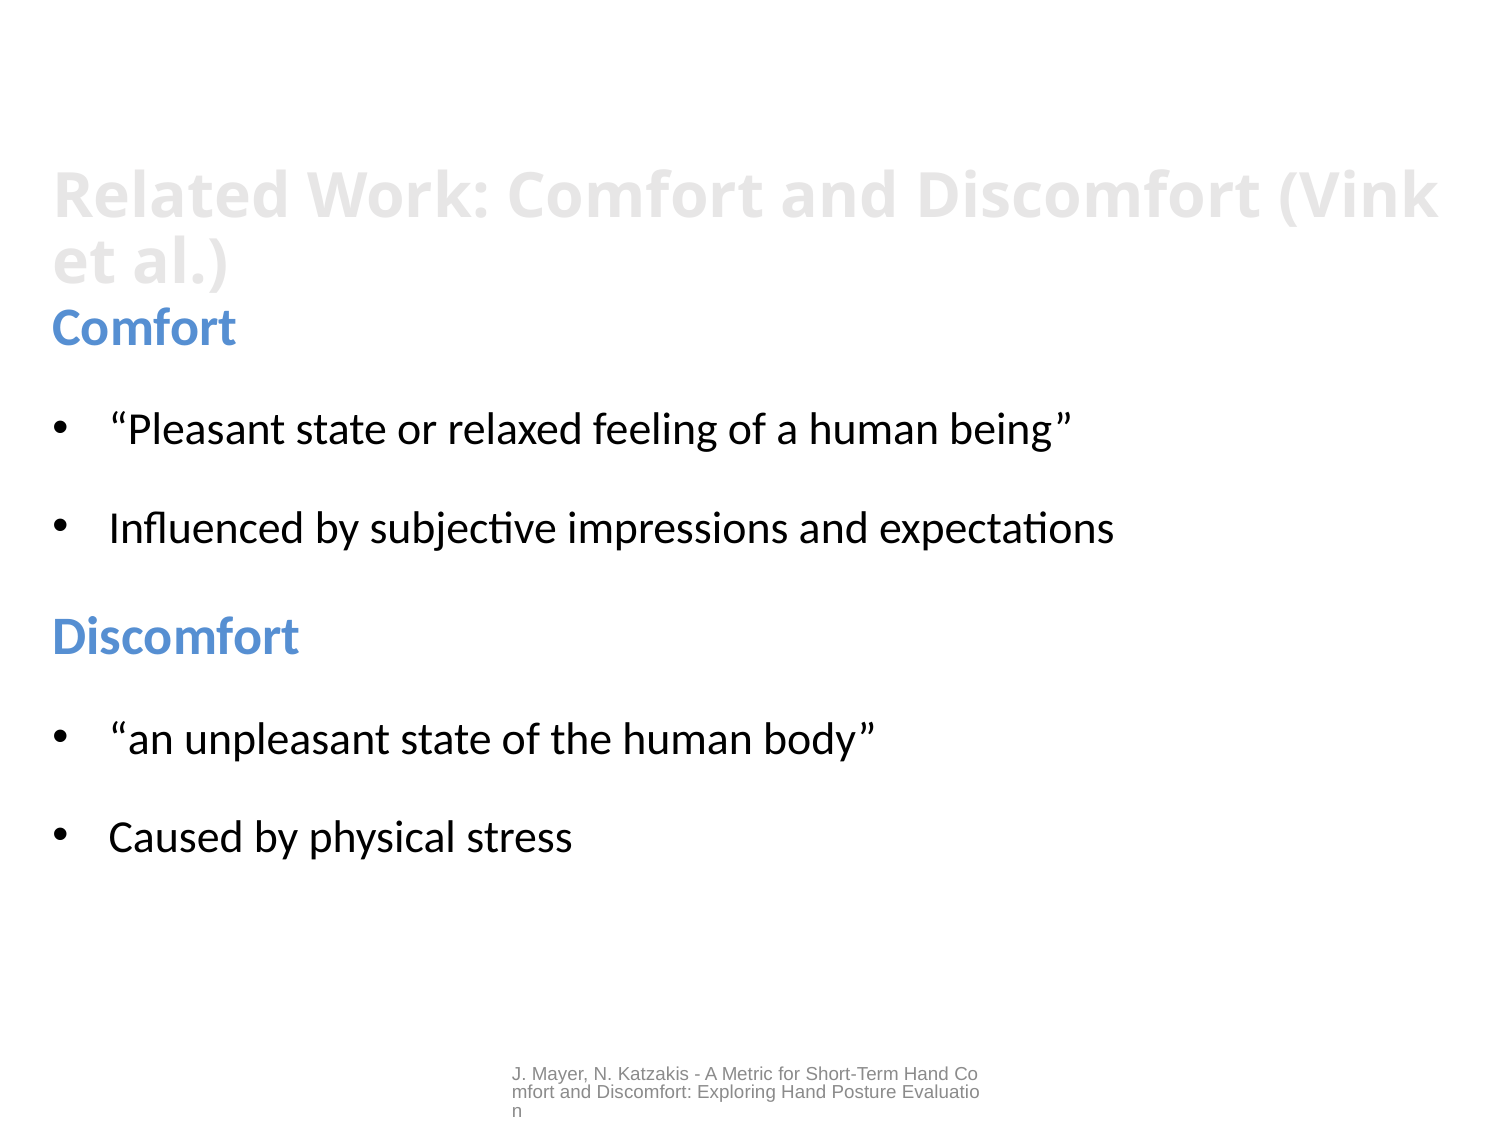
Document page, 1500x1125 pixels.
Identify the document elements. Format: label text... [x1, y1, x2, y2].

title Related Work: Comfort and Discomfort (Vink et al.) [52, 162, 1449, 231]
footer J. Mayer, N. Katzakis - A Metric for Short-Term Hand Comfort and Discomfort: Exploring Hand Posture Evaluation [496, 1042, 1004, 1103]
list Comfort “Pleasant state or relaxed feeling of a human being” Influenced by subjective impressions and expectations Discomfort “an unpleasant state of the human body” Caused by physical stress [52, 258, 1449, 977]
